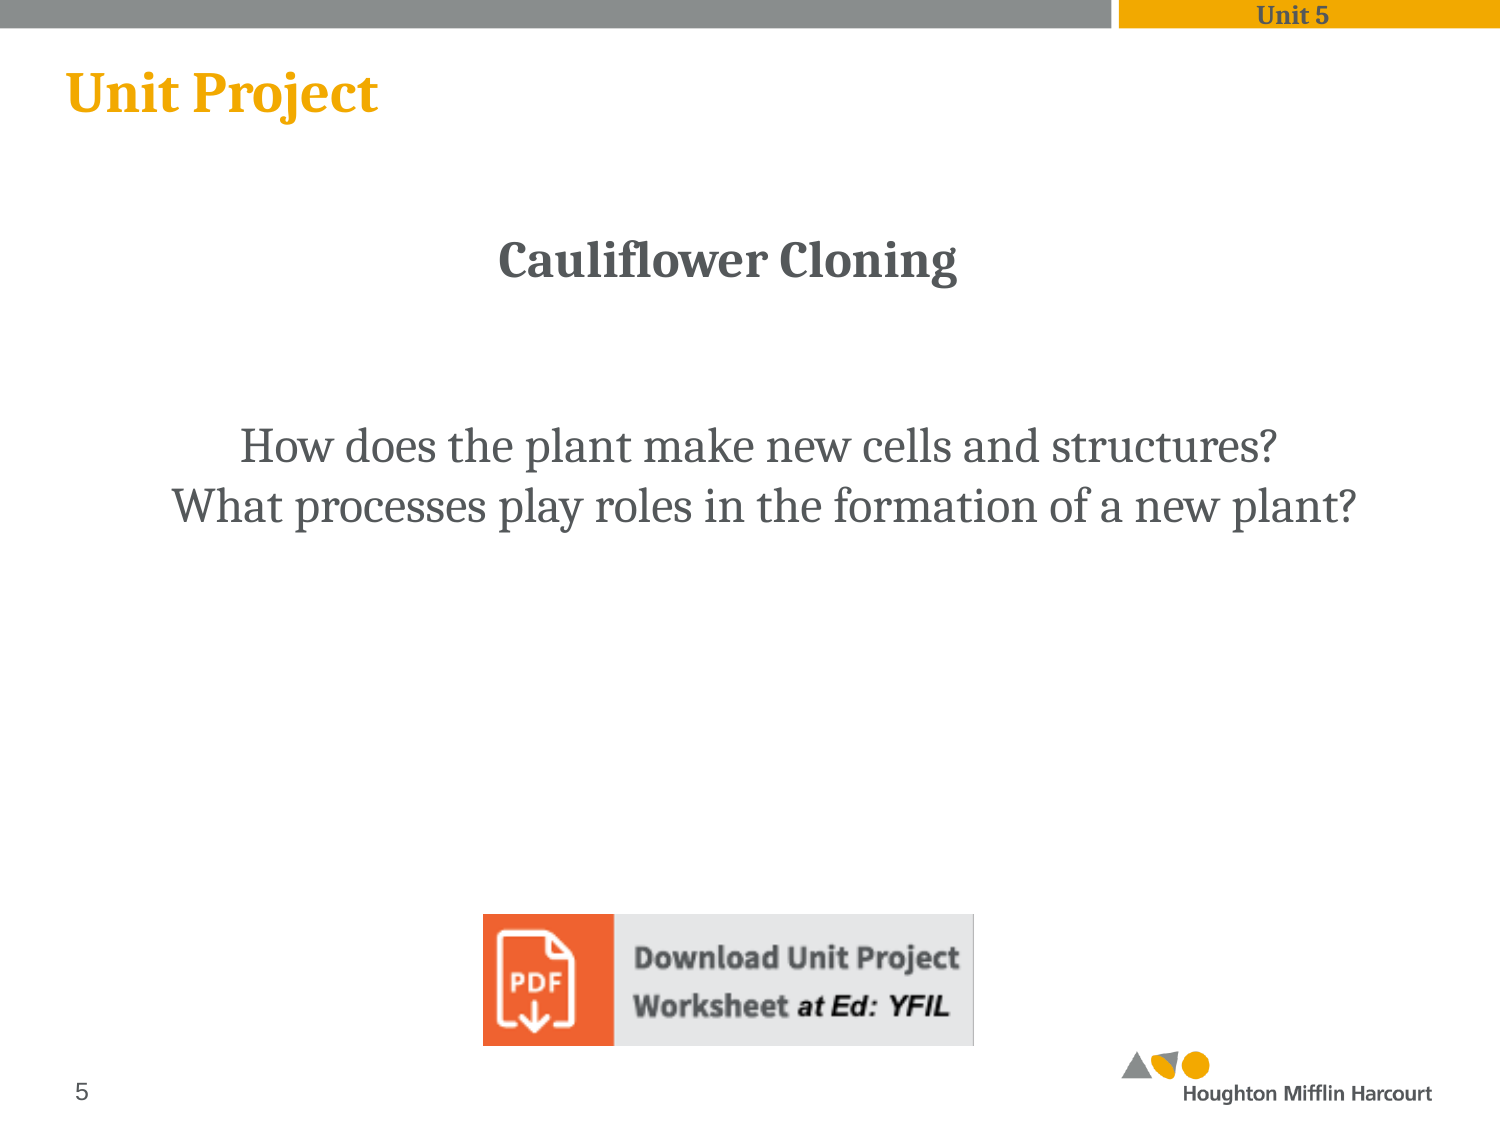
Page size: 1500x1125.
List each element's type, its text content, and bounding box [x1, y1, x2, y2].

text_box Unit 5 [1241, 0, 1348, 38]
picture [1119, 1049, 1434, 1107]
title Unit Project [64, 46, 1415, 150]
slide_number ‹#› [75, 1045, 187, 1106]
picture [483, 914, 997, 1047]
text_box Cauliflower Cloning How does the plant make new cells and structures? What processes play roles in the formation of a new plant? [64, 217, 1392, 605]
